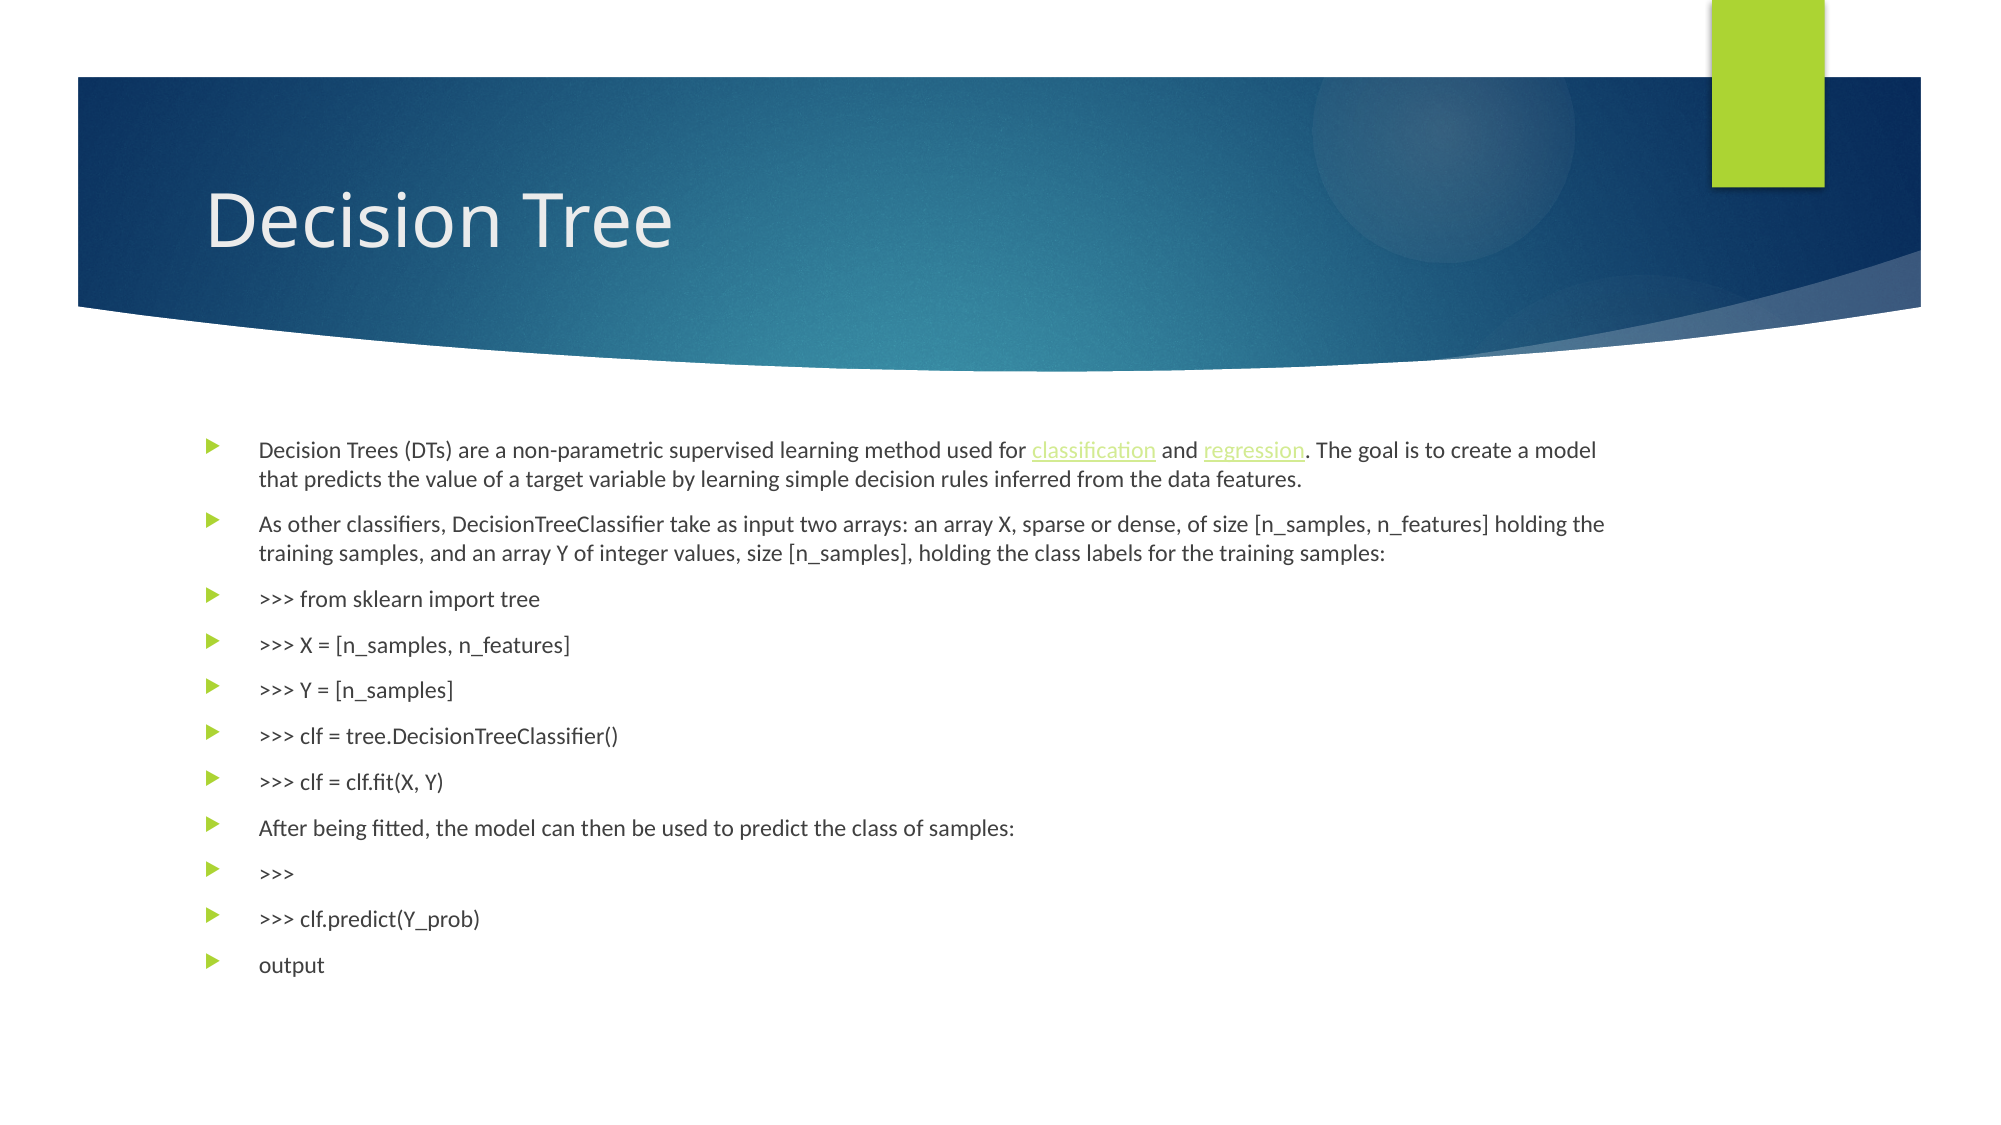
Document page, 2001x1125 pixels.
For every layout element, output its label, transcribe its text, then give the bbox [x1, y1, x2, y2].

title Decision Tree [189, 159, 1627, 276]
list Decision Trees (DTs) are a non-parametric supervised learning method used for classification and regression. The goal is to create a model that predicts the value of a target variable by learning simple decision rules inferred from the data features. As other classifiers, DecisionTreeClassifier take as input two arrays: an array X, sparse or dense, of size [n_samples, n_features] holding the training samples, and an array Y of integer values, size [n_samples], holding the class labels for the training samples: >>> from sklearn import tree >>> X = [n_samples, n_features] >>> Y = [n_samples] >>> clf = tree.DecisionTreeClassifier() >>> clf = clf.fit(X, Y) After being fitted, the model can then be used to predict the class of samples: >>> >>> clf.predict(Y_prob) output [189, 427, 1627, 988]
